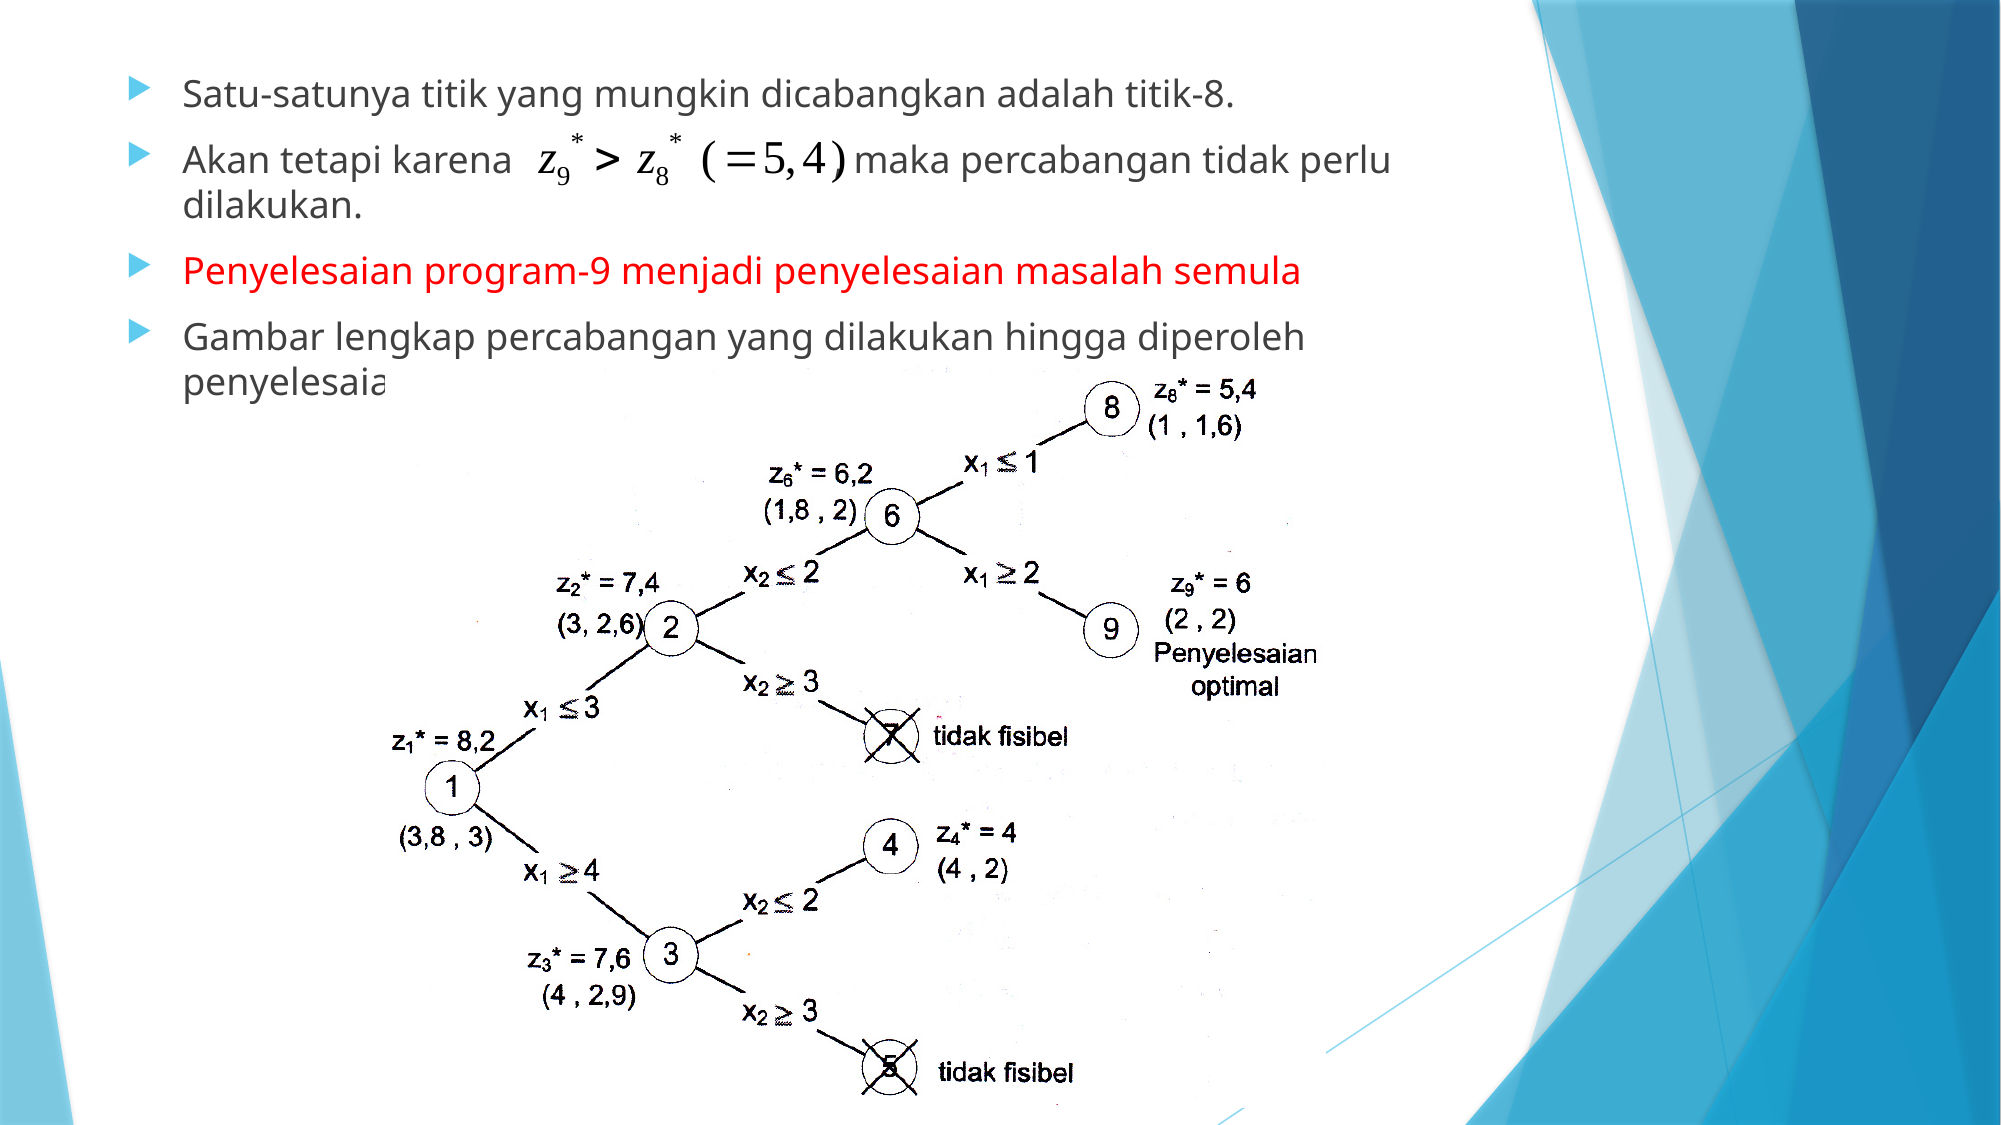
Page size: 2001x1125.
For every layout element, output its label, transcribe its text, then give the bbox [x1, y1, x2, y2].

picture [384, 364, 1326, 1108]
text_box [528, 121, 856, 198]
list Satu-satunya titik yang mungkin dicabangkan adalah titik-8. Akan tetapi karena , maka percabangan tidak perlu dilakukan. Penyelesaian program-9 menjadi penyelesaian masalah semula Gambar lengkap percabangan yang dilakukan hingga diperoleh penyelesaian optimal [111, 62, 1522, 1084]
